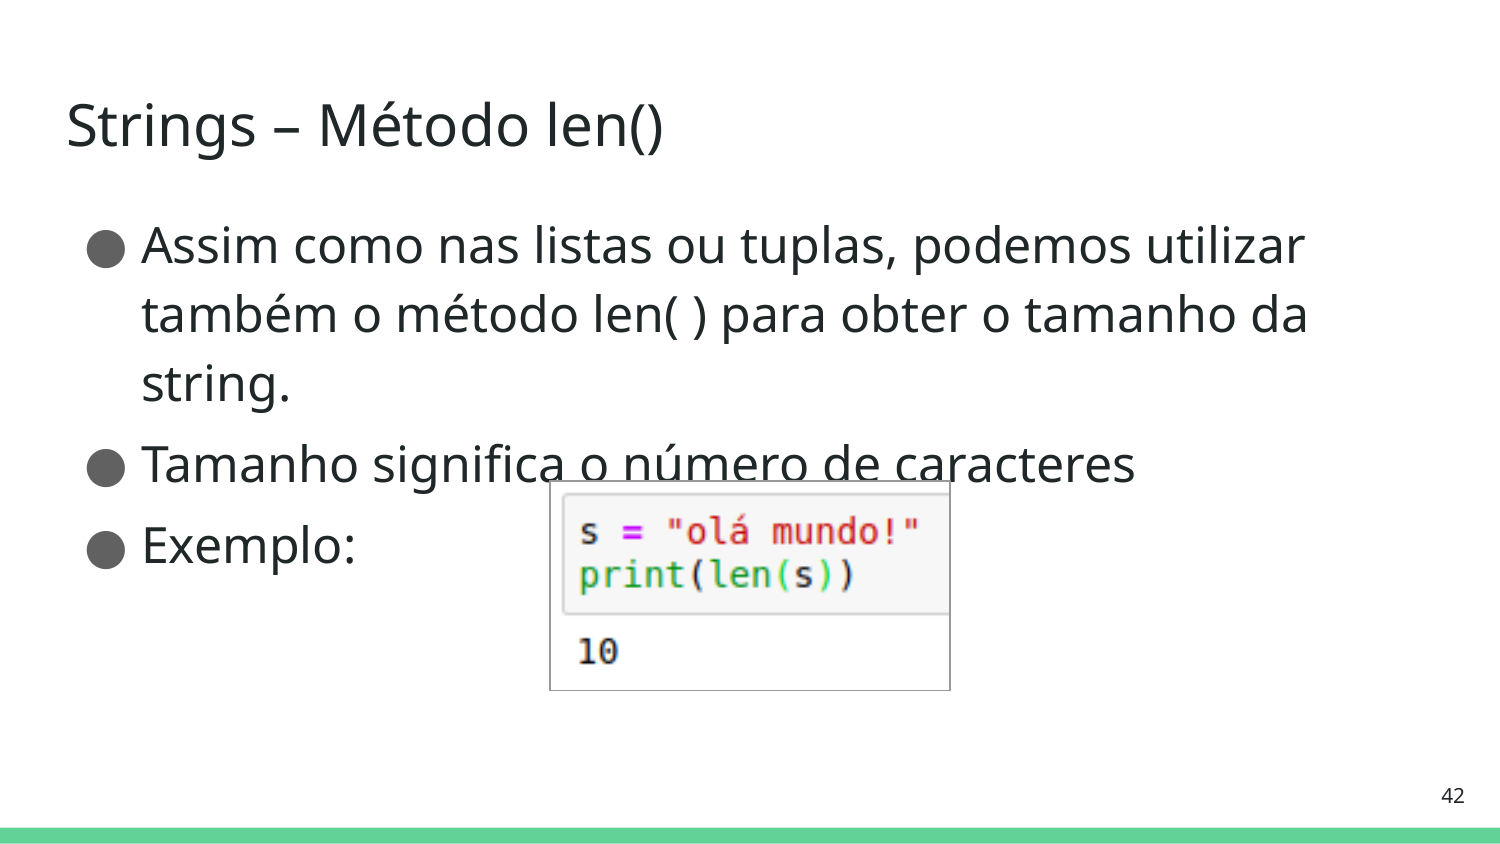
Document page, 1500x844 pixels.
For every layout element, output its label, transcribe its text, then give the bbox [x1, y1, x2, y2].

list Assim como nas listas ou tuplas, podemos utilizar também o método len( ) para obter o tamanho da string. Tamanho significa o número de caracteres Exemplo: [51, 189, 1449, 750]
slide_number 42 [1389, 764, 1480, 830]
title Strings – Método len() [51, 72, 1449, 167]
picture [550, 481, 950, 690]
